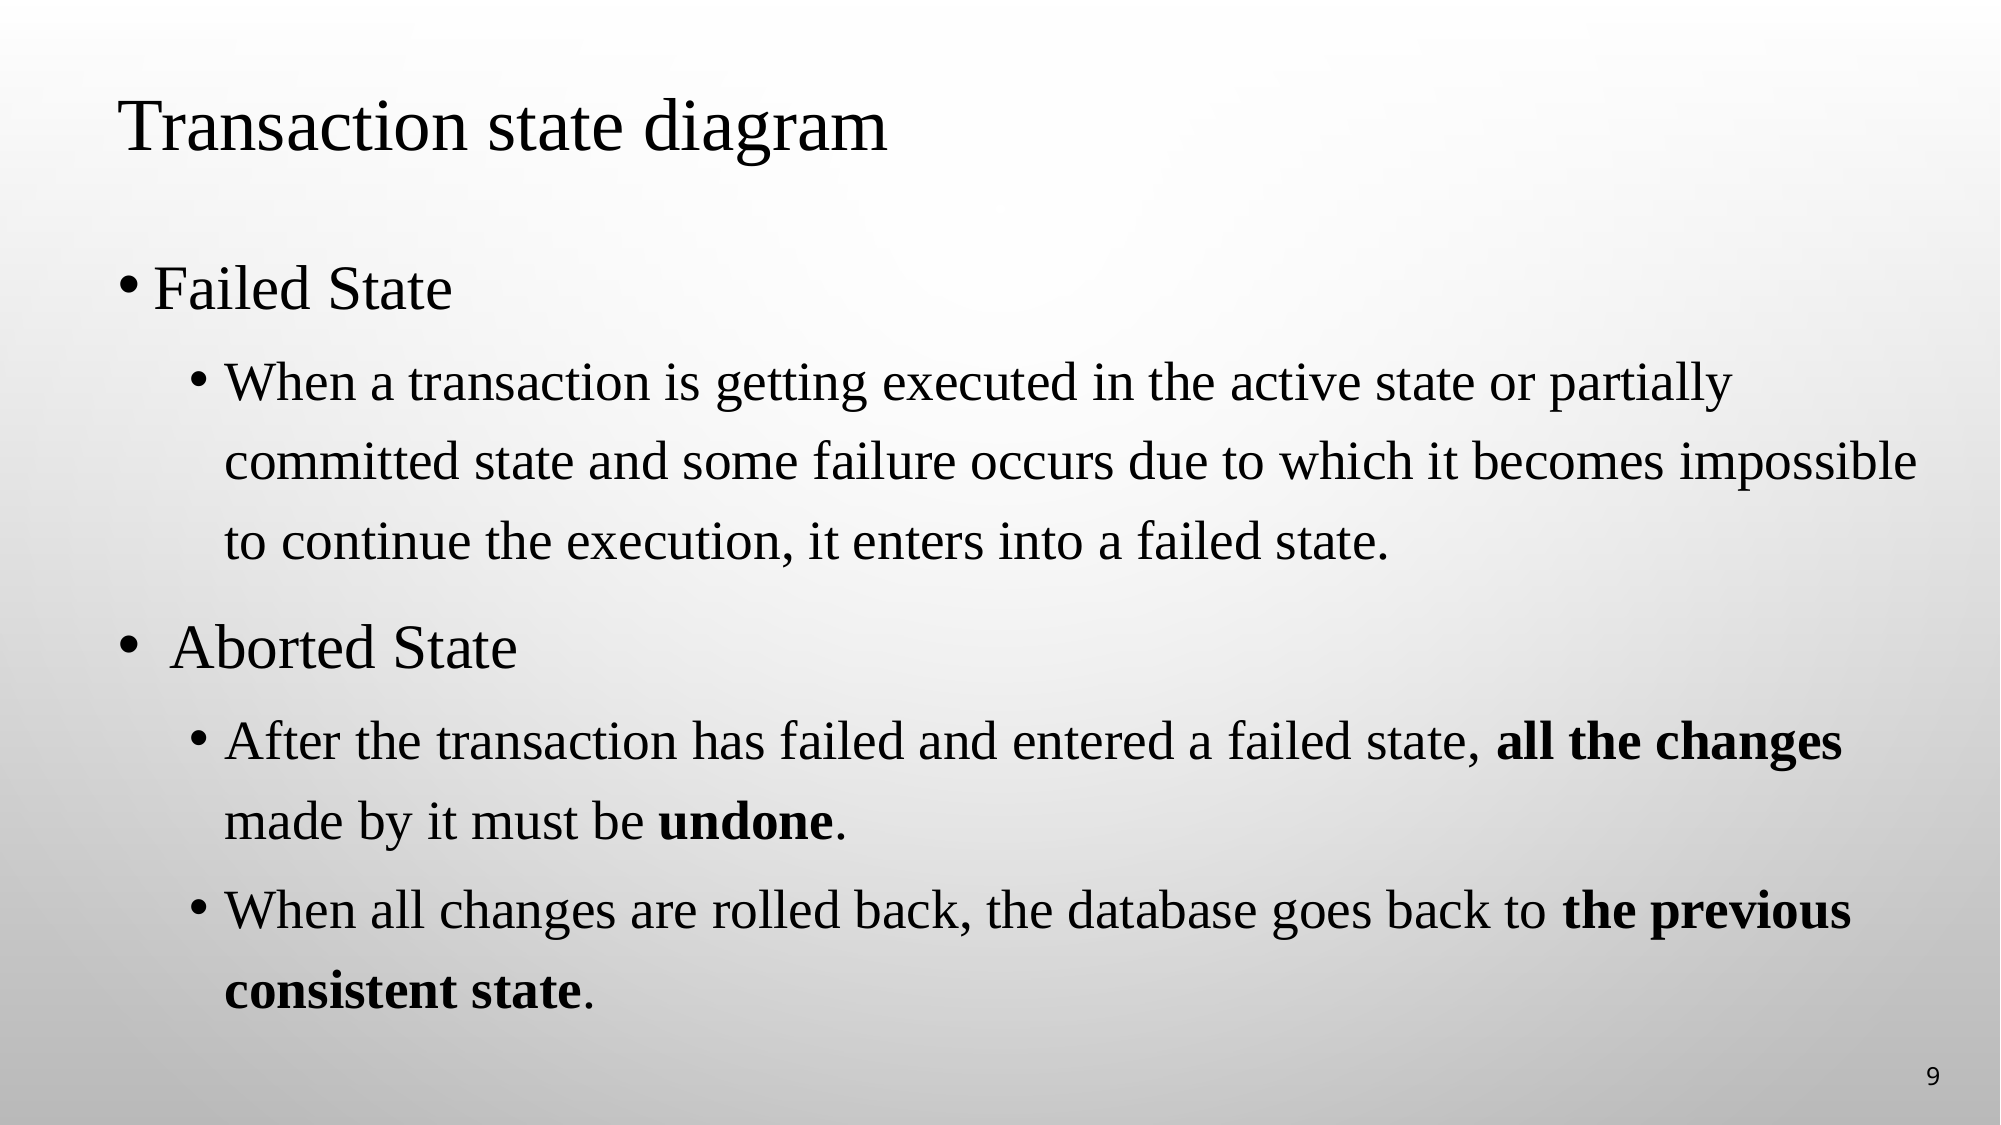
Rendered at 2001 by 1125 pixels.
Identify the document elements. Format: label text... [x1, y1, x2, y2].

list Failed State When a transaction is getting executed in the active state or partially committed state and some failure occurs due to which it becomes impossible to continue the execution, it enters into a failed state. Aborted State After the transaction has failed and entered a failed state, all the changes made by it must be undone. When all changes are rolled back, the database goes back to the previous consistent state. [102, 223, 1956, 1029]
slide_number 9 [1724, 1047, 1956, 1107]
title Transaction state diagram [102, 43, 1956, 210]
picture [0, 0, 2000, 1125]
